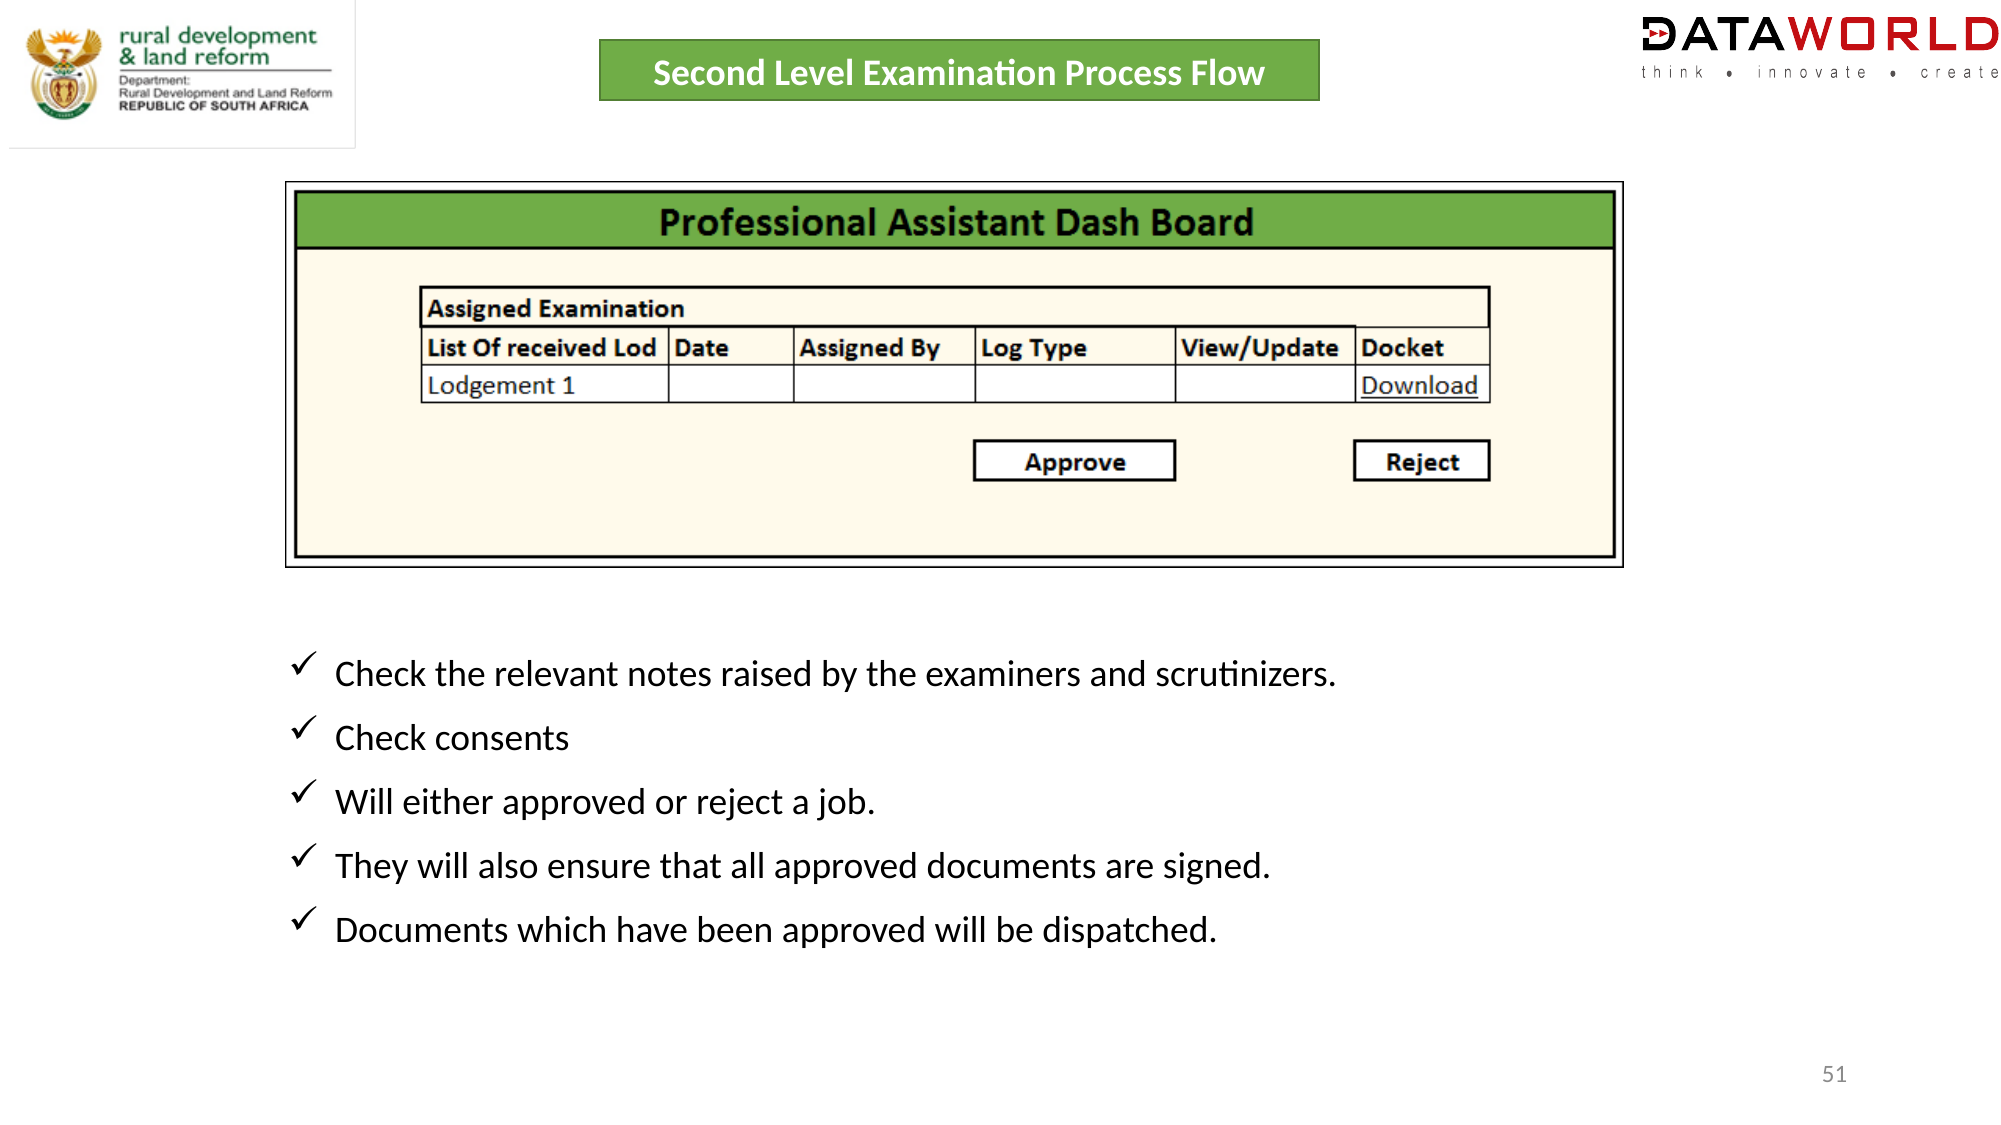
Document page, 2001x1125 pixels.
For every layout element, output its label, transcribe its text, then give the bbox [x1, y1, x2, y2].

slide_number 51 [1412, 1042, 1863, 1103]
text_box Second Level Examination Process Flow [599, 39, 1320, 101]
picture [285, 181, 1624, 568]
text_box Check the relevant notes raised by the examiners and scrutinizers. Check consents Will either approved or reject a job. They will also ensure that all approved documents are signed. Documents which have been approved will be dispatched. [273, 641, 1646, 957]
picture [1640, 17, 2000, 82]
picture [9, 0, 357, 150]
